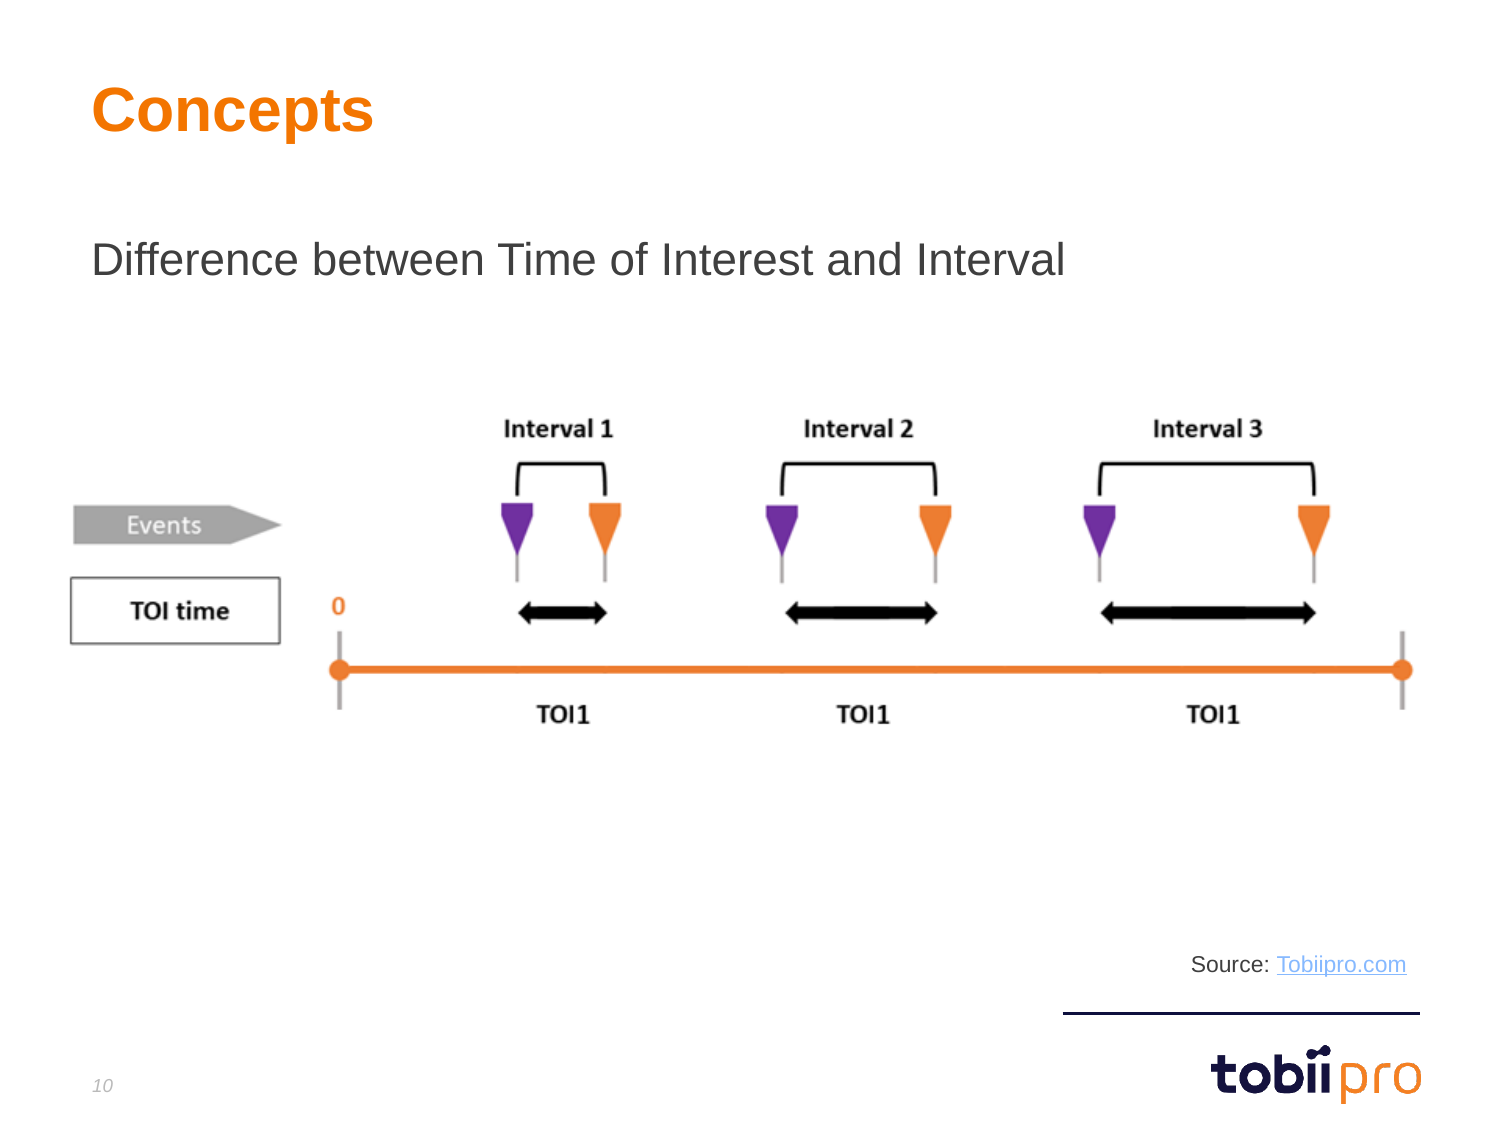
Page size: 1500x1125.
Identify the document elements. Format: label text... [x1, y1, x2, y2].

picture [1211, 1045, 1421, 1104]
slide_number 10 [77, 1055, 137, 1115]
text_box Source: Tobiipro.com [1176, 944, 1422, 986]
list Difference between Time of Interest and Interval [76, 225, 1419, 305]
title Concepts [75, 69, 1419, 226]
picture [0, 367, 1500, 757]
